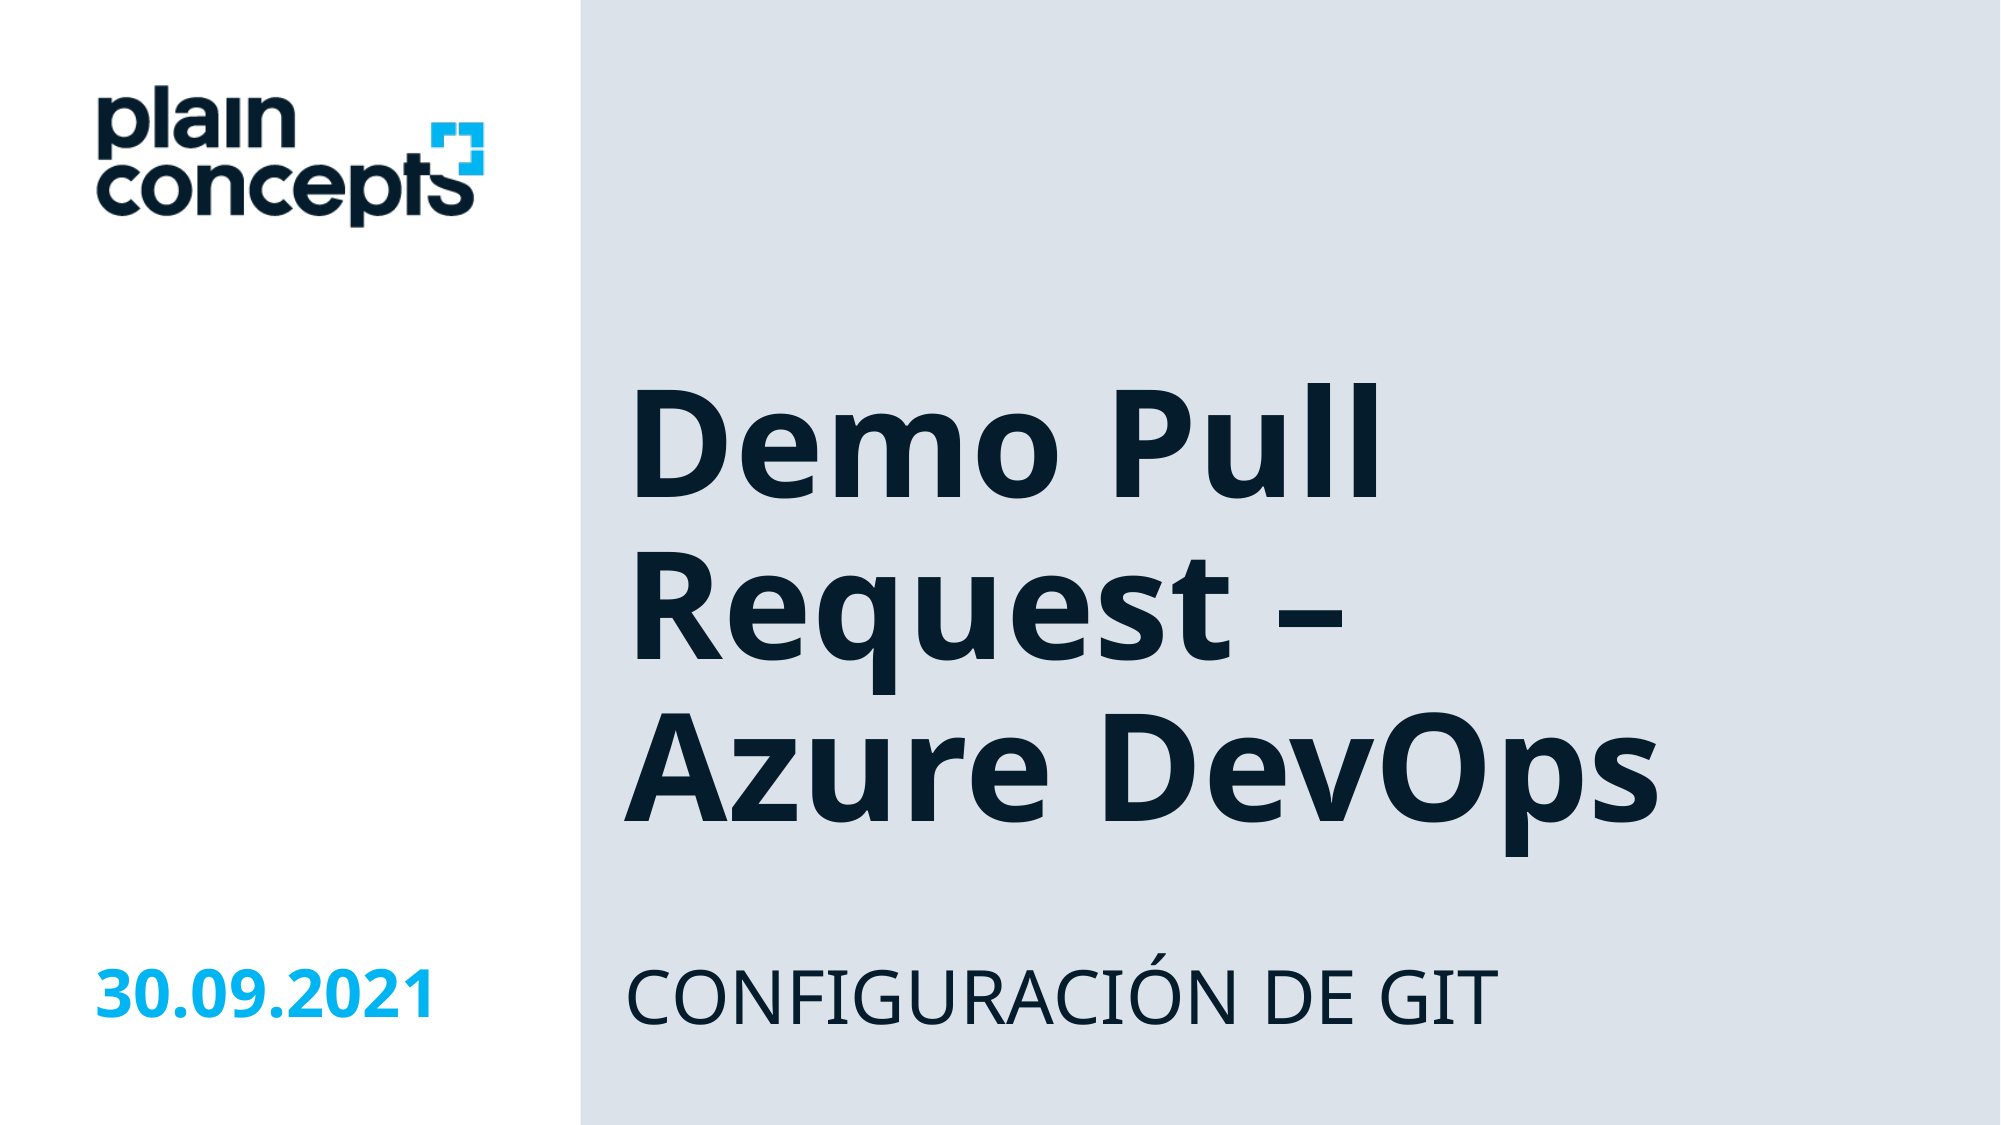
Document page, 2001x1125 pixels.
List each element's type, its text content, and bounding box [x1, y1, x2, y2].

list Demo Pull Request – Azure DevOps [580, 360, 1827, 839]
picture [0, 0, 581, 313]
list CONFIGURACIÓN DE GIT [580, 952, 1827, 1125]
list 30.09.2021 [80, 952, 580, 1125]
